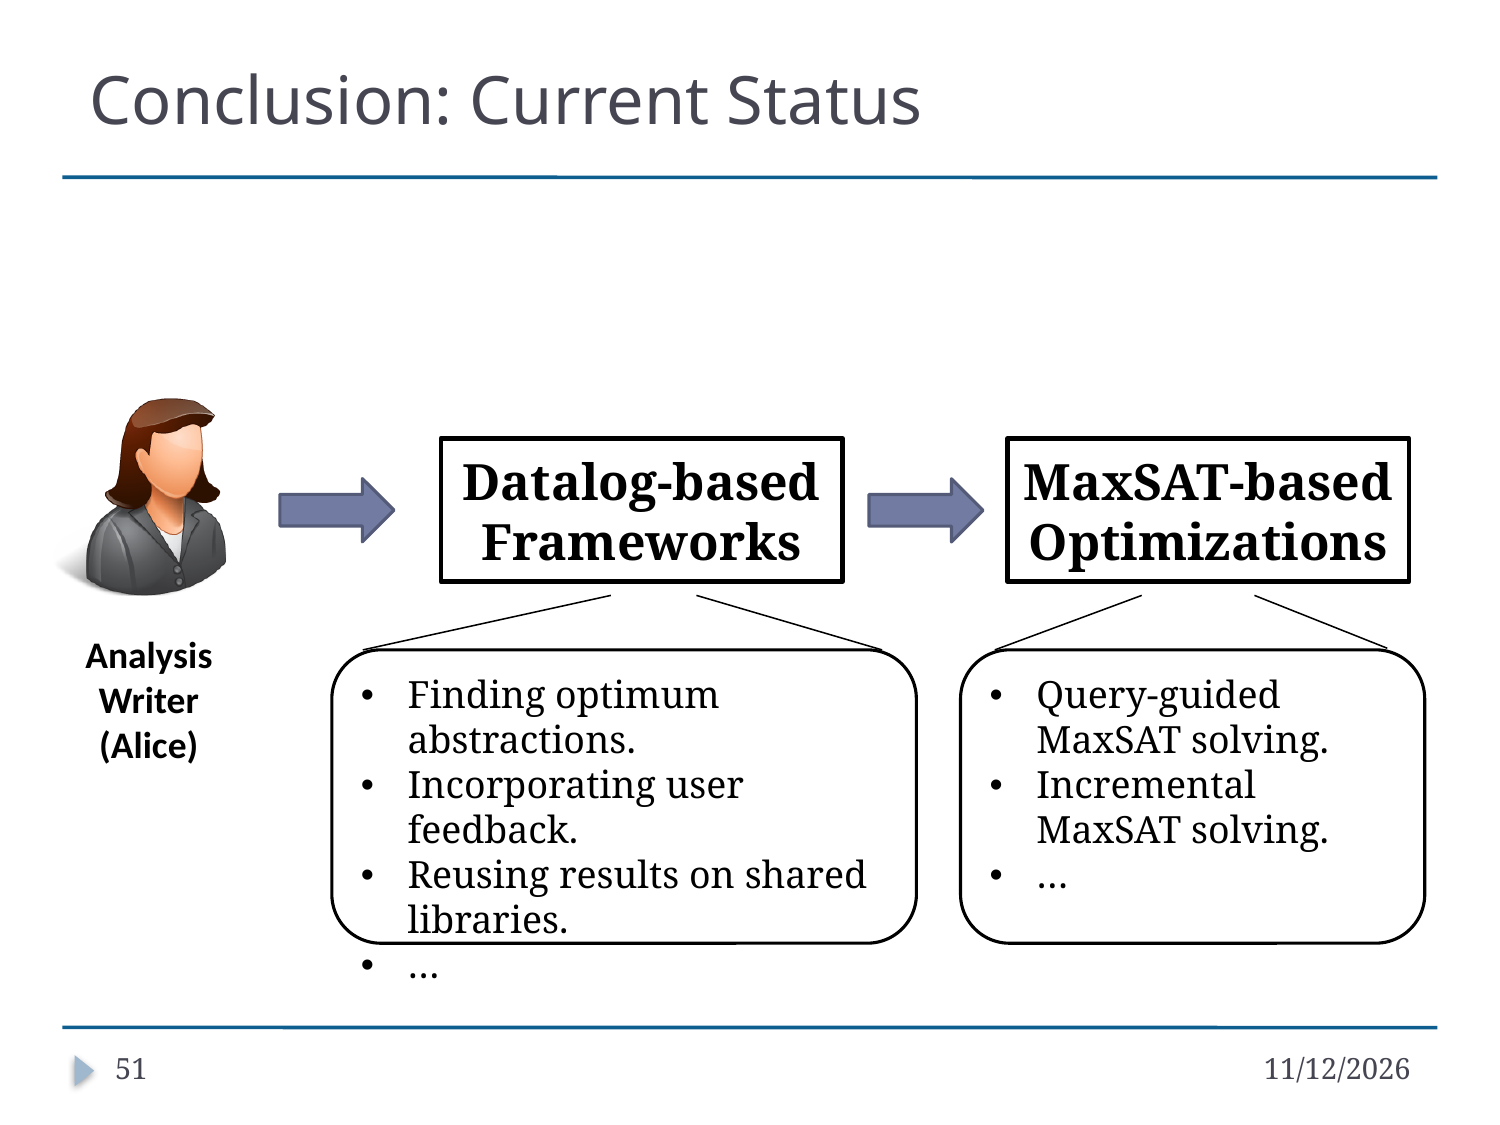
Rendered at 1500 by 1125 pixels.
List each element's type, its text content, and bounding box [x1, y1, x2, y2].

text_box [867, 477, 985, 544]
text_box Datalog-based Frameworks [439, 437, 844, 583]
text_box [362, 595, 612, 651]
picture [39, 388, 247, 596]
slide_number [1050, 1042, 1426, 1103]
text_box MaxSAT-based Optimizations [1006, 437, 1411, 583]
text_box Analysis Writer (Alice) [39, 623, 259, 773]
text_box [1254, 595, 1388, 649]
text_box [696, 595, 883, 651]
text_box Finding optimum abstractions. Incorporating user feedback. Reusing results on shared libraries. … [330, 648, 918, 945]
text_box [278, 477, 396, 544]
text_box Query-guided MaxSAT solving. Incremental MaxSAT solving. … [958, 648, 1427, 945]
title Conclusion: Current Status [75, 24, 1425, 171]
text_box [994, 595, 1143, 651]
slide_number 51 [100, 1042, 426, 1103]
